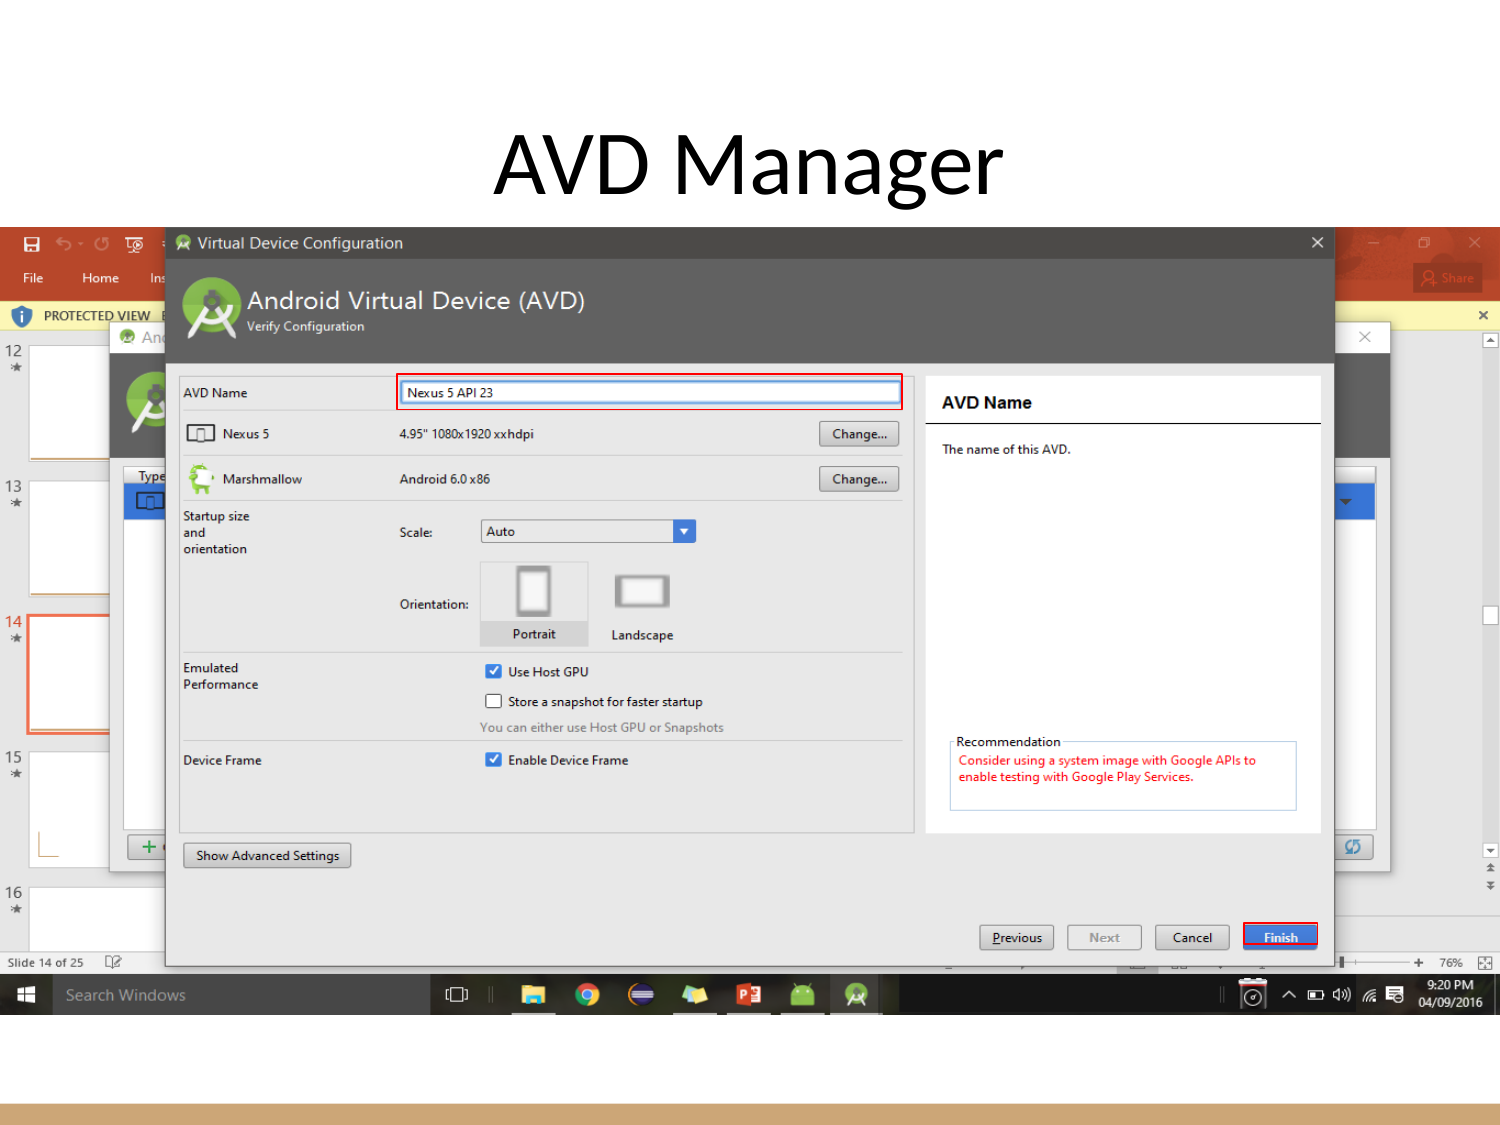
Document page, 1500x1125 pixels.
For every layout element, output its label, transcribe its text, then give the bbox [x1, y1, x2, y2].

picture [0, 227, 1500, 1015]
title AVD Manager [51, 45, 1449, 226]
